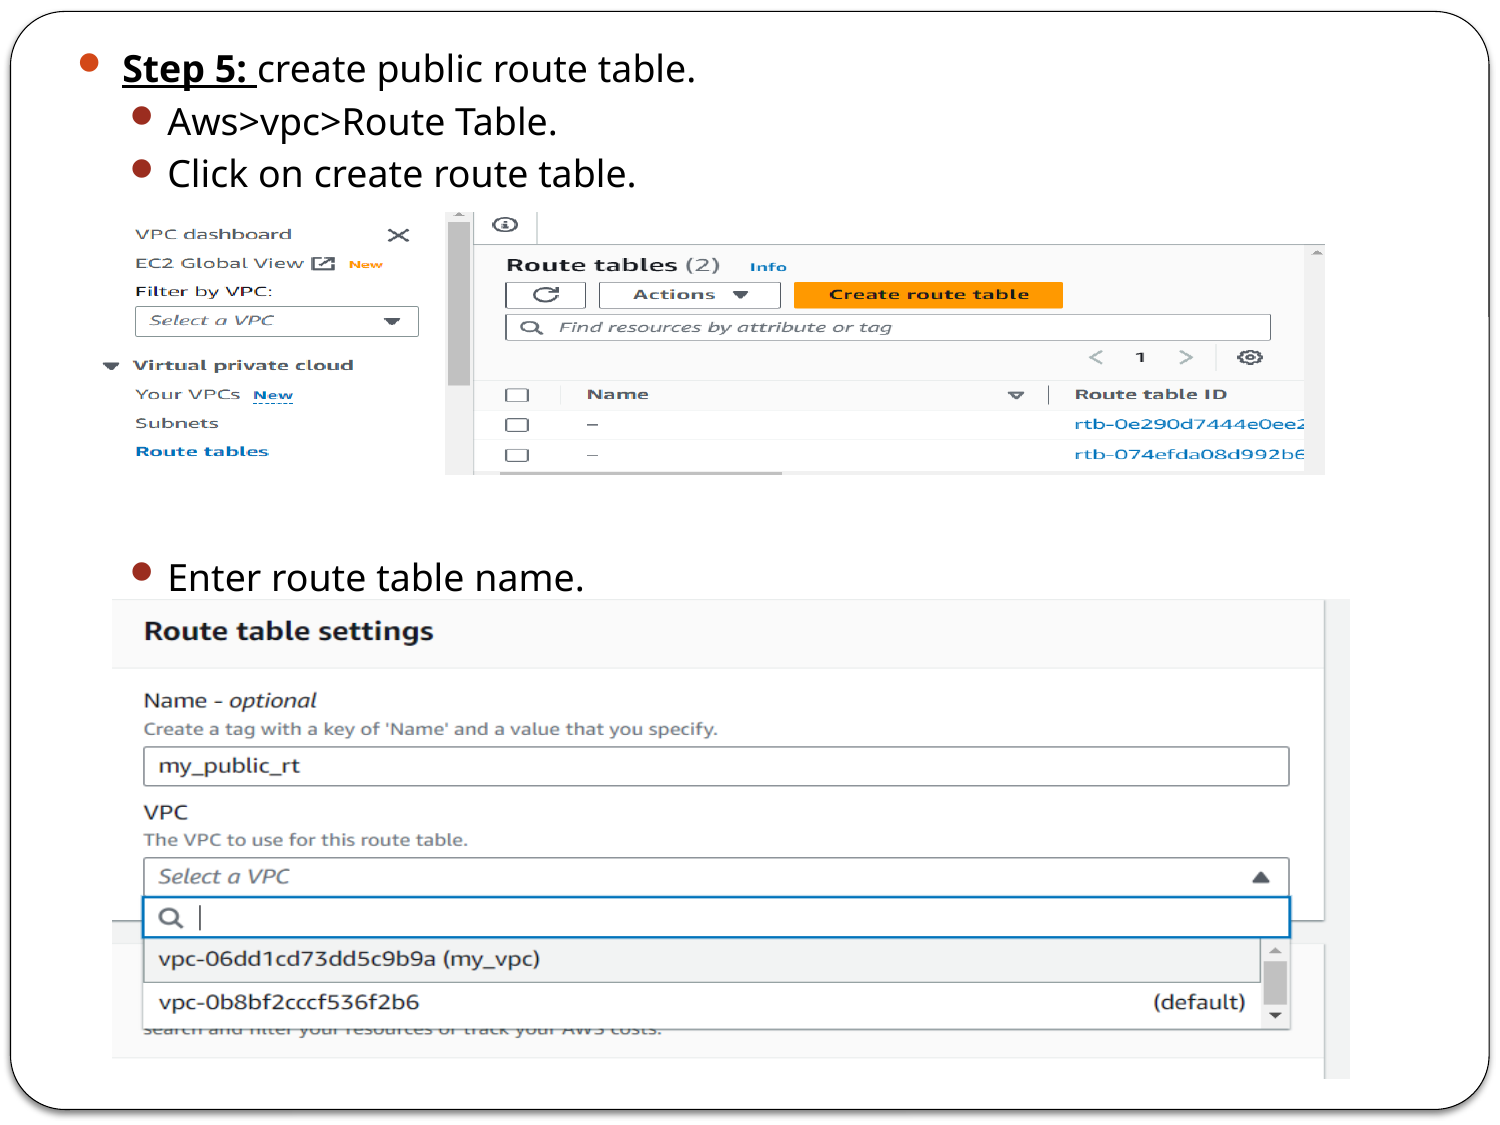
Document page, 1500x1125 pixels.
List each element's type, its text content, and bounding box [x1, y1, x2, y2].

list Step 5: create public route table. Aws>vpc>Route Table. Click on create route table. Enter route table name. Select VPC that we have created, and click on create route table. [62, 37, 1438, 788]
picture [112, 599, 1351, 1079]
picture [87, 212, 1326, 475]
